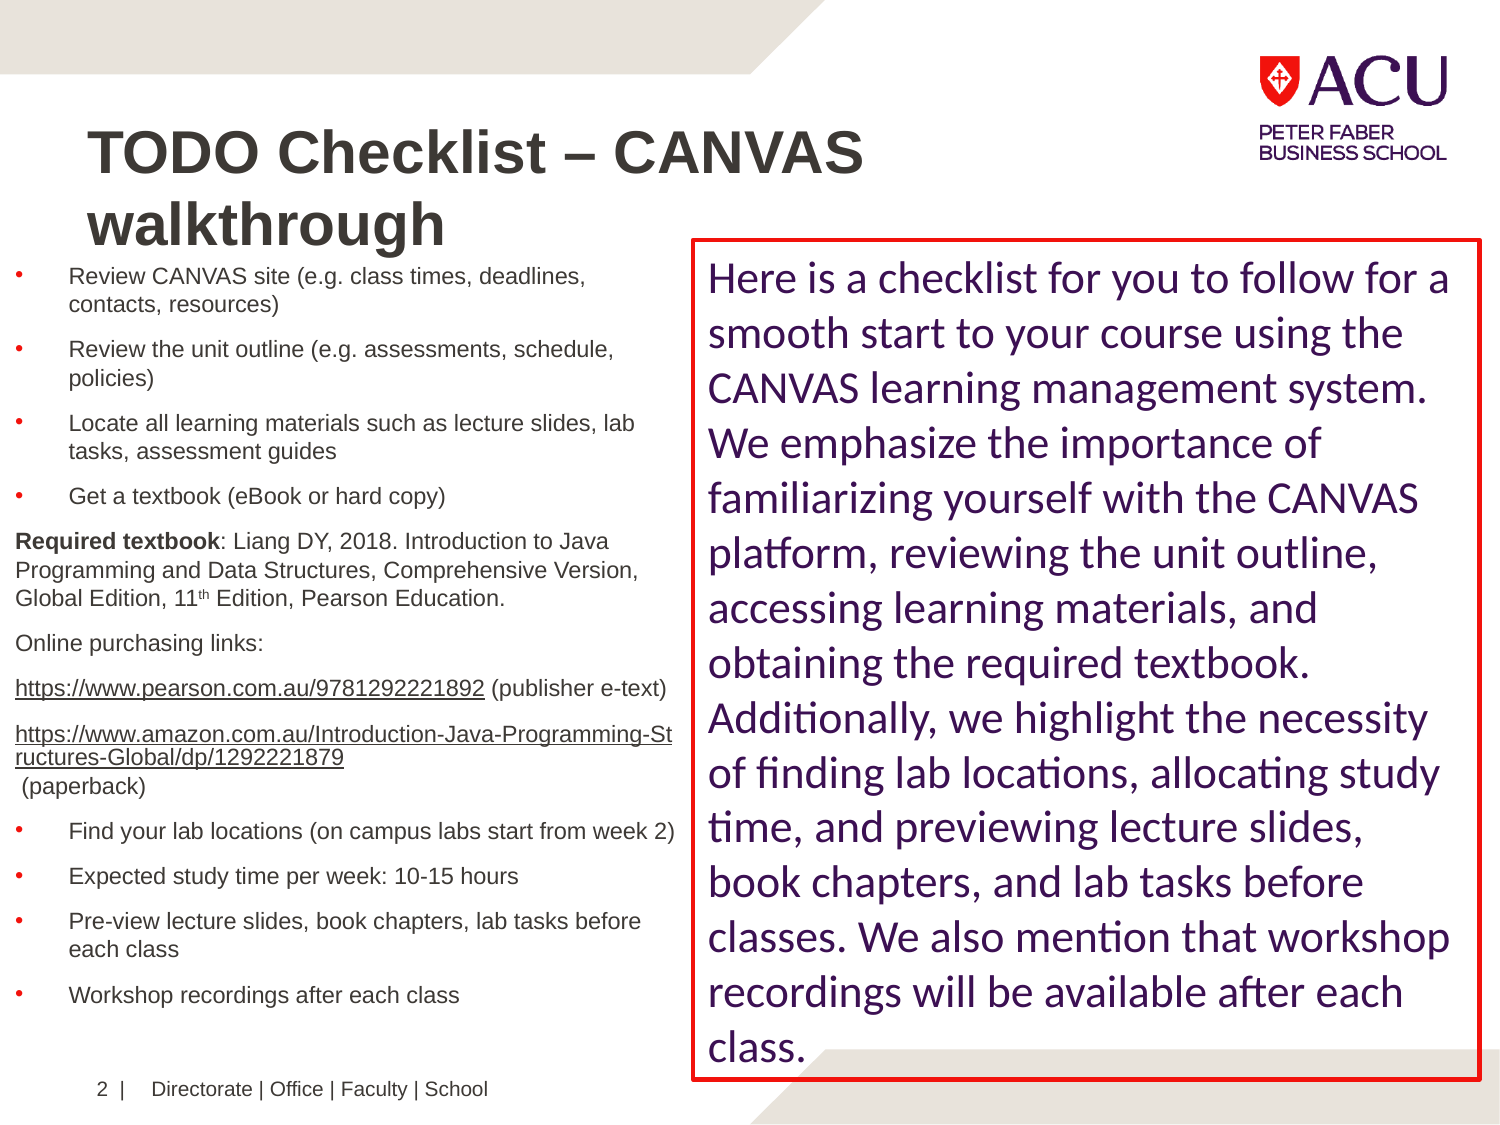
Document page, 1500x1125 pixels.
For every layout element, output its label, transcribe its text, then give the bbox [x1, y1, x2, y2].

title TODO Checklist – CANVAS walkthrough [72, 104, 1177, 253]
text_box Here is a checklist for you to follow for a smooth start to your course using the CANVAS learning management system. We emphasize the importance of familiarizing yourself with the CANVAS platform, reviewing the unit outline, accessing learning materials, and obtaining the required textbook. Additionally, we highlight the necessity of finding lab locations, allocating study time, and previewing lecture slides, book chapters, and lab tasks before classes. We also mention that workshop recordings will be available after each class. [693, 239, 1480, 1080]
list Review CANVAS site (e.g. class times, deadlines, contacts, resources) Review the unit outline (e.g. assessments, schedule, policies) Locate all learning materials such as lecture slides, lab tasks, assessment guides Get a textbook (eBook or hard copy) Required textbook: Liang DY, 2018. Introduction to Java Programming and Data Structures, Comprehensive Version, Global Edition, 11th Edition, Pearson Education. Online purchasing links: https://www.pearson.com.au/9781292221892 (publisher e-text) https://www.amazon.com.au/Introduction-Java-Programming-Structures-Global/dp/1292221879 (paperback) Find your lab locations (on campus labs start from week 2) Expected study time per week: 10-15 hours Pre-view lecture slides, book chapters, lab tasks before each class Workshop recordings after each class [0, 253, 693, 1048]
slide_number 2 | [81, 1068, 136, 1109]
footer Directorate | Office | Faculty | School [136, 1068, 643, 1109]
picture [1240, 41, 1466, 175]
